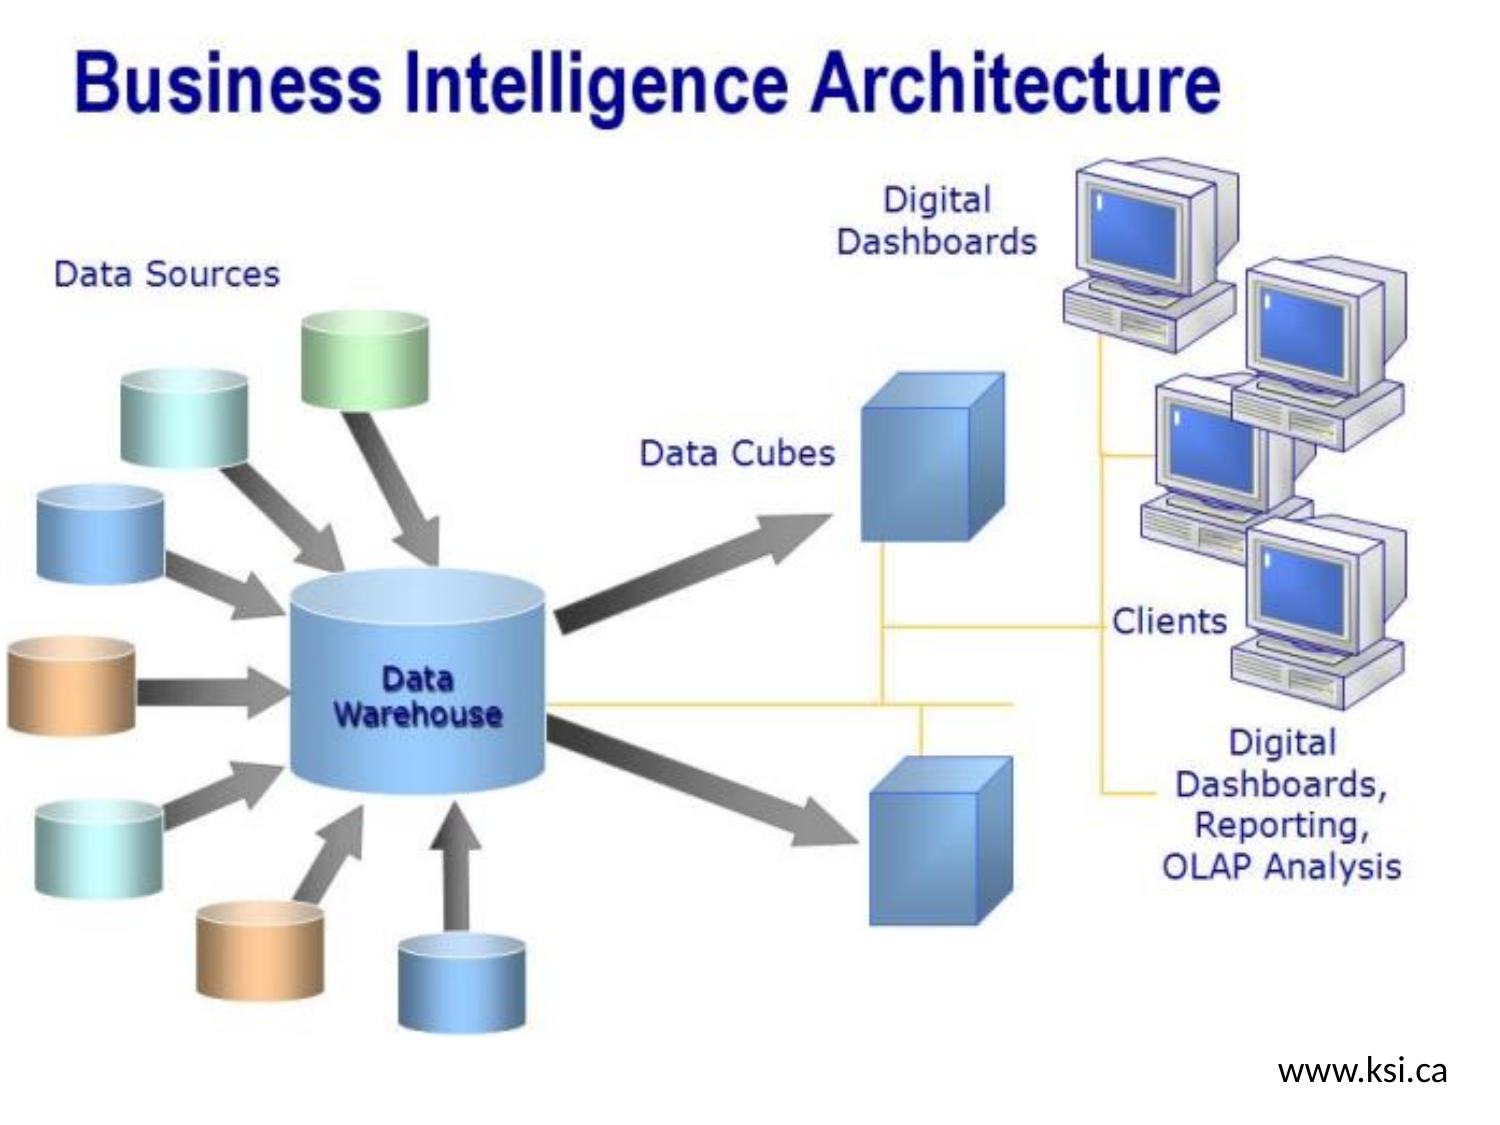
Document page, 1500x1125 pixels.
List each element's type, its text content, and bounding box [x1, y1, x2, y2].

text_box www.ksi.ca [1263, 1037, 1464, 1098]
picture [5, 1, 1427, 1038]
